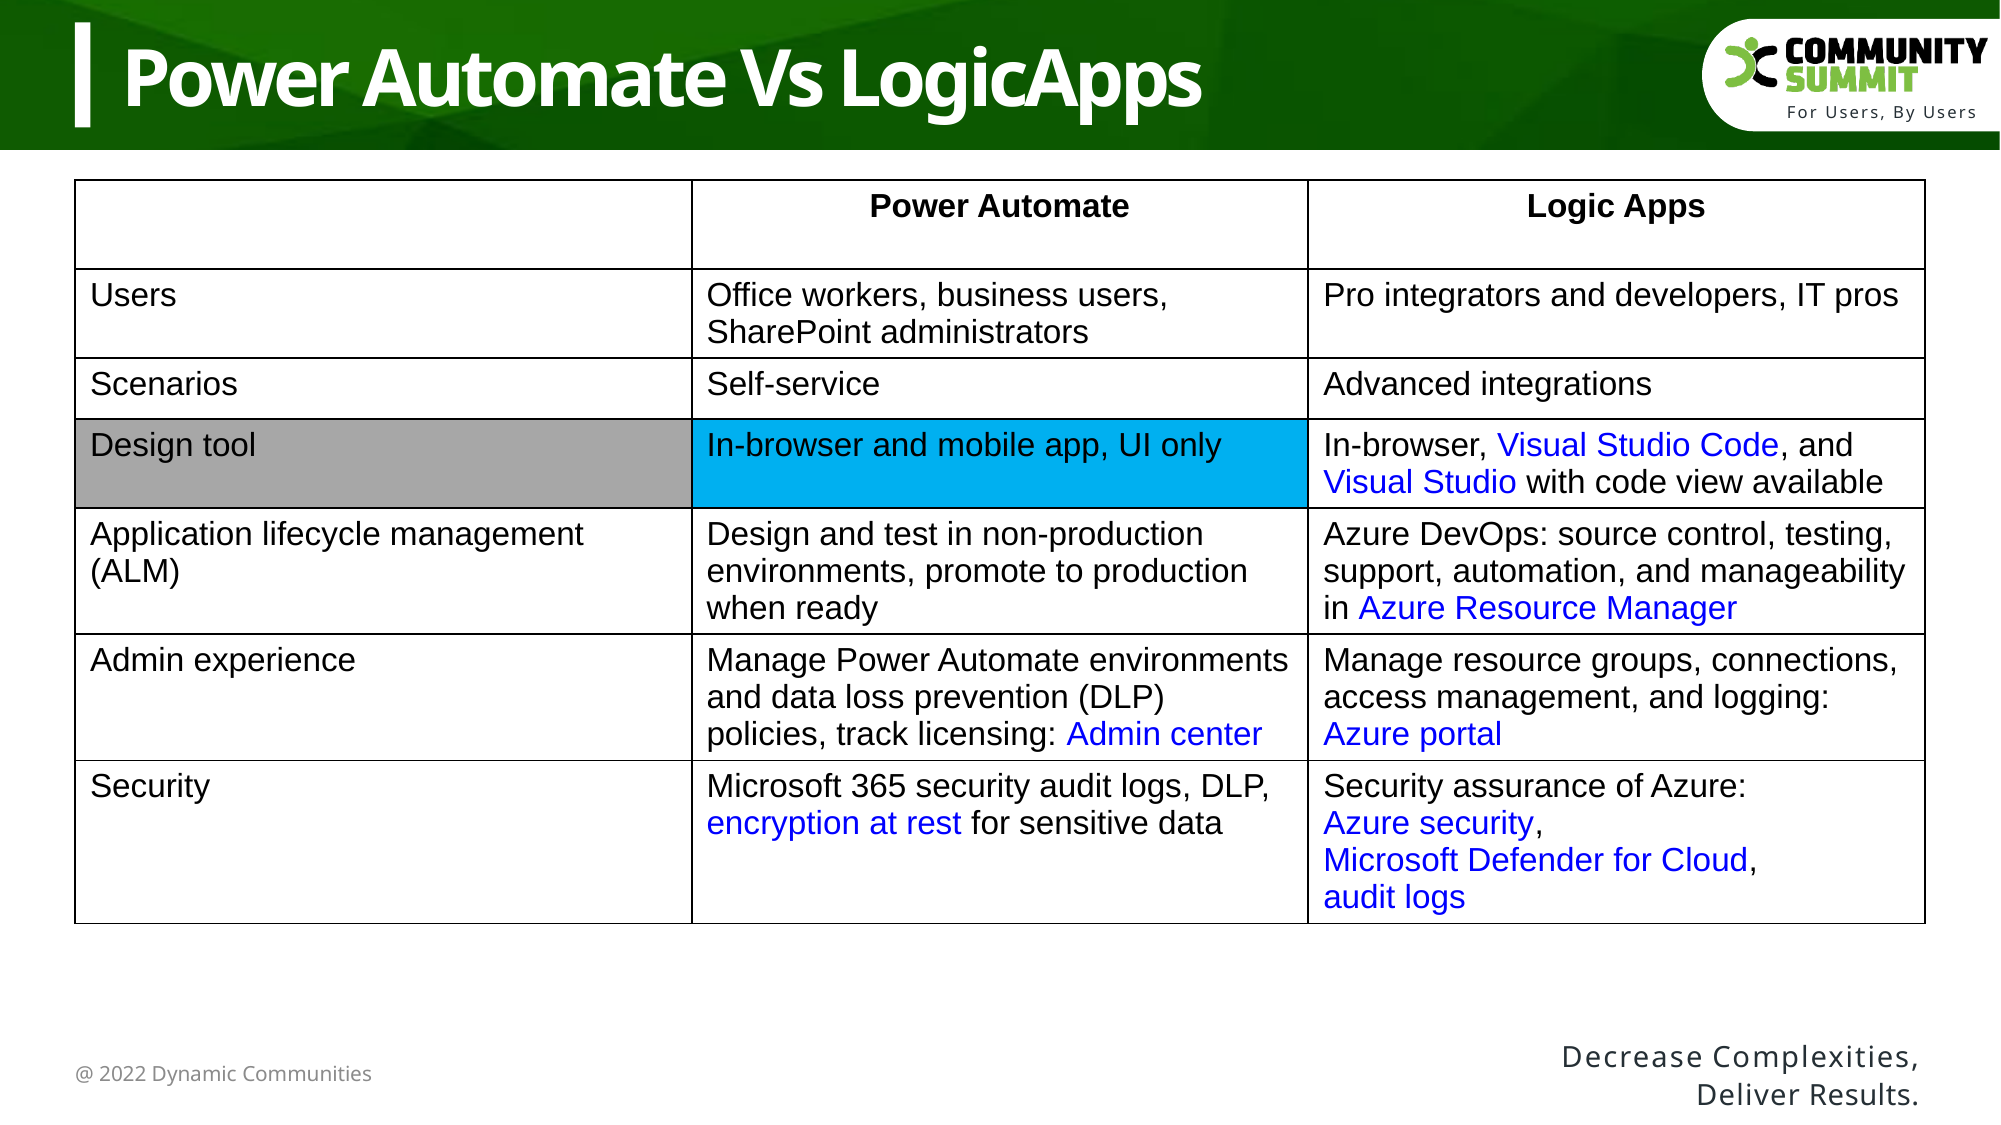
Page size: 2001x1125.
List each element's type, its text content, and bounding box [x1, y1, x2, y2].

table_cell Manage resource groups, connections, access management, and logging: Azure portal [1309, 635, 1924, 760]
table_cell Advanced integrations [1309, 359, 1924, 418]
table_cell Microsoft 365 security audit logs, DLP, encryption at rest for sensitive data [693, 761, 1307, 923]
table_cell Manage Power Automate environments and data loss prevention (DLP) policies, track licensing: Admin center [693, 635, 1307, 760]
table_cell Scenarios [76, 359, 691, 418]
table_cell In-browser, Visual Studio Code, and Visual Studio with code view available [1309, 420, 1924, 507]
table_cell Design tool [76, 420, 691, 507]
table_header [76, 181, 691, 268]
table_cell Self-service [693, 359, 1307, 418]
table_cell Application lifecycle management (ALM) [76, 509, 691, 633]
table_cell In-browser and mobile app, UI only [693, 420, 1307, 507]
picture [1725, 37, 1988, 92]
list Power Automate Vs LogicApps [121, 26, 1558, 124]
table_cell Security [76, 761, 691, 923]
table_cell Design and test in non-production environments, promote to production when ready [693, 509, 1307, 633]
table_cell Office workers, business users, SharePoint administrators [693, 270, 1307, 357]
table_cell Admin experience [76, 635, 691, 760]
table_cell Security assurance of Azure: Azure security, Microsoft Defender for Cloud, audit logs [1309, 761, 1924, 923]
table_header Power Automate [693, 181, 1307, 268]
table_header Logic Apps [1309, 181, 1924, 268]
table_cell Azure DevOps: source control, testing, support, automation, and manageability in Azure Resource Manager [1309, 509, 1924, 633]
table_cell Pro integrators and developers, IT pros [1309, 270, 1924, 357]
picture [0, 0, 2000, 150]
table_cell Users [76, 270, 691, 357]
